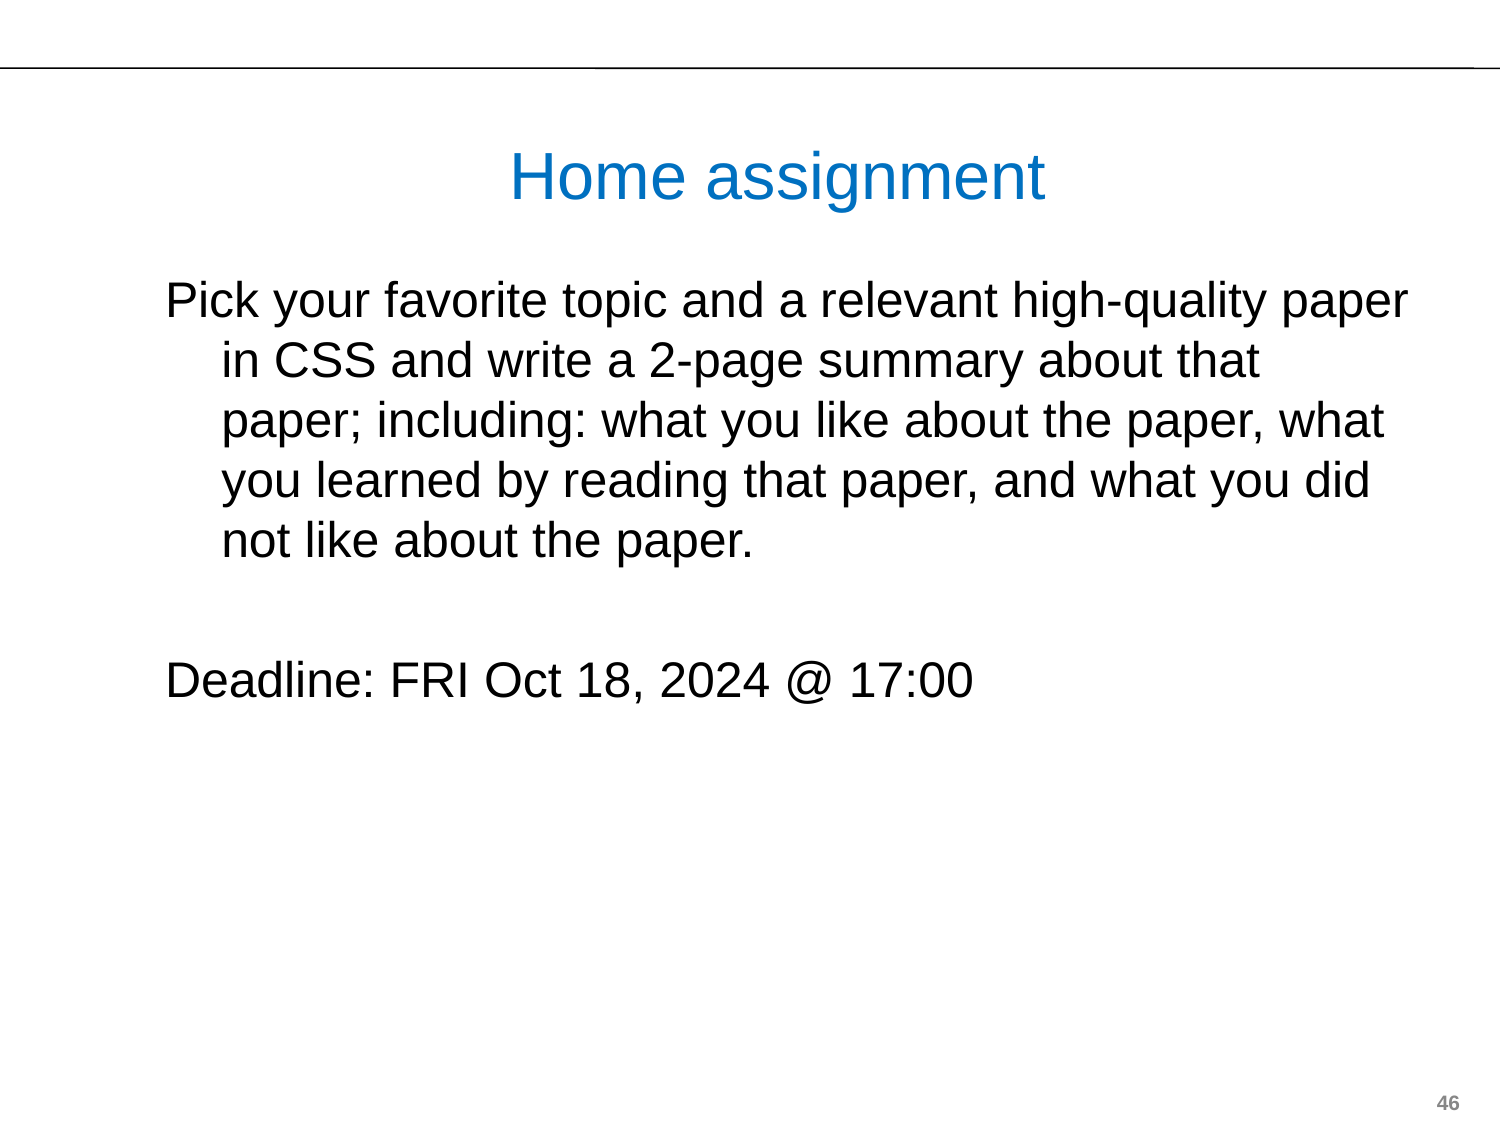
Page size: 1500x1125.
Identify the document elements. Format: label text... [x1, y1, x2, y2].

list Pick your favorite topic and a relevant high-quality paper in CSS and write a 2-page summary about that paper; including: what you like about the paper, what you learned by reading that paper, and what you did not like about the paper. Deadline: FRI Oct 18, 2024 @ 17:00 [150, 259, 1425, 1005]
title Home assignment [150, 117, 1425, 229]
